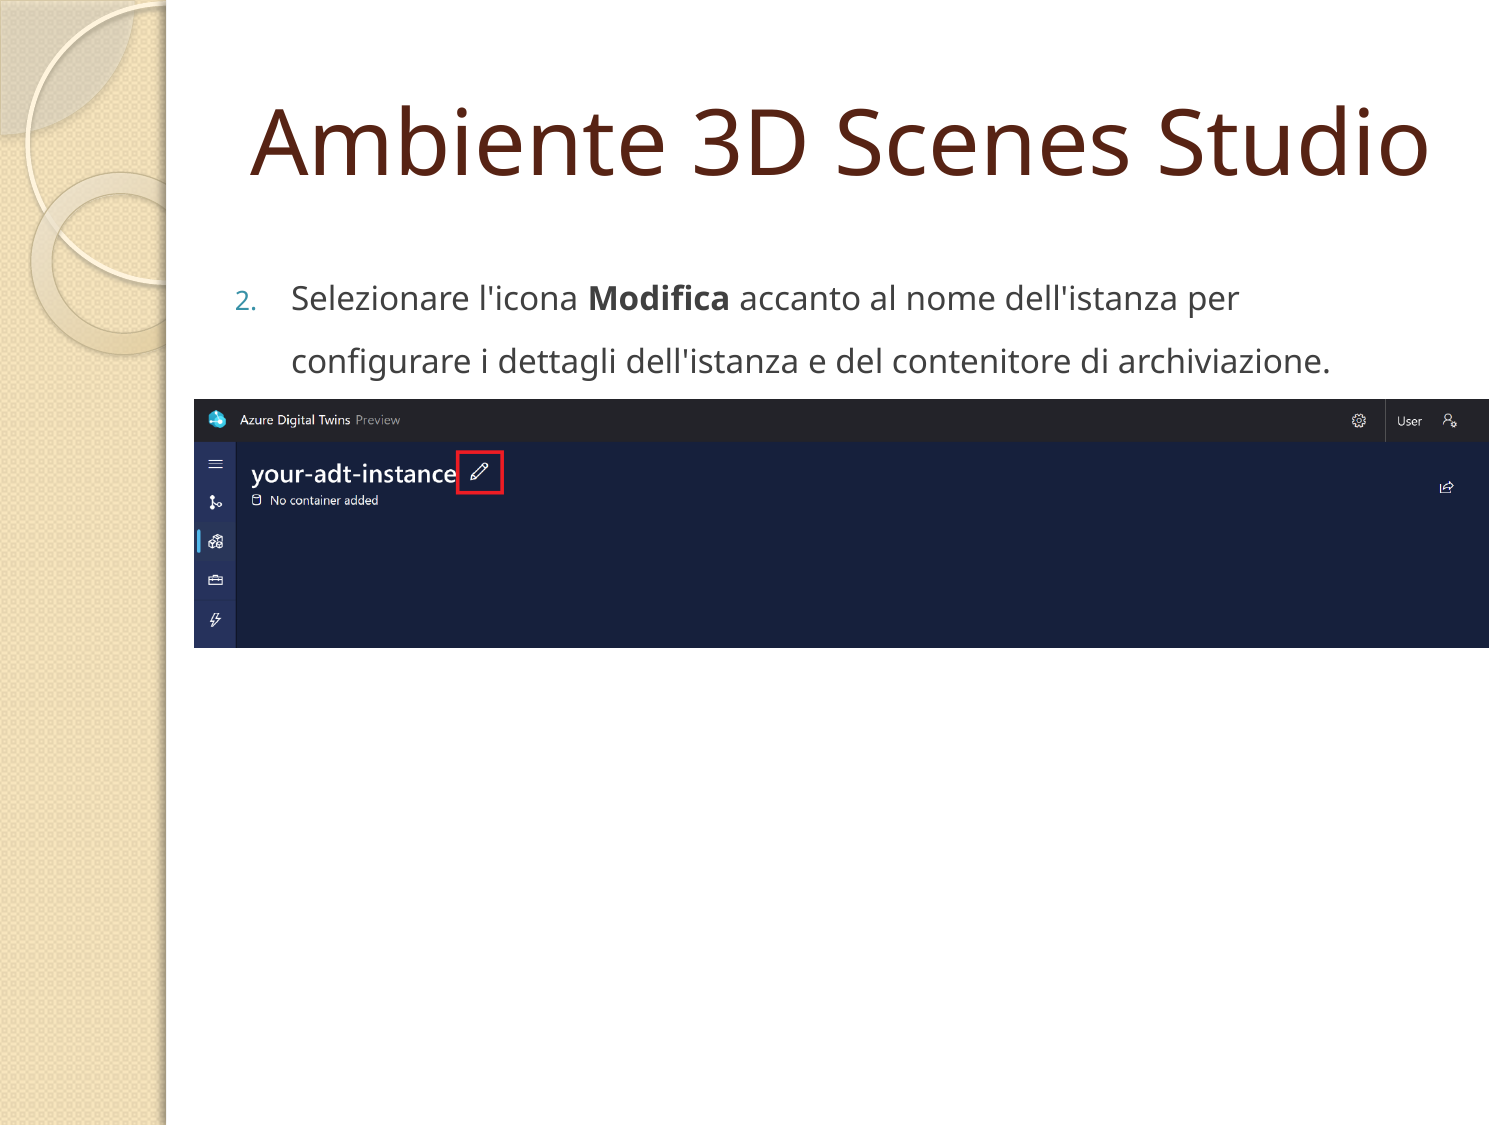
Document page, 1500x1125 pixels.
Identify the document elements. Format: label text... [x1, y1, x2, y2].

picture [194, 399, 1489, 649]
title Ambiente 3D Scenes Studio [235, 45, 1466, 233]
list Selezionare l'icona Modifica accanto al nome dell'istanza per configurare i dettagli dell'istanza e del contenitore di archiviazione. [206, 172, 1437, 396]
